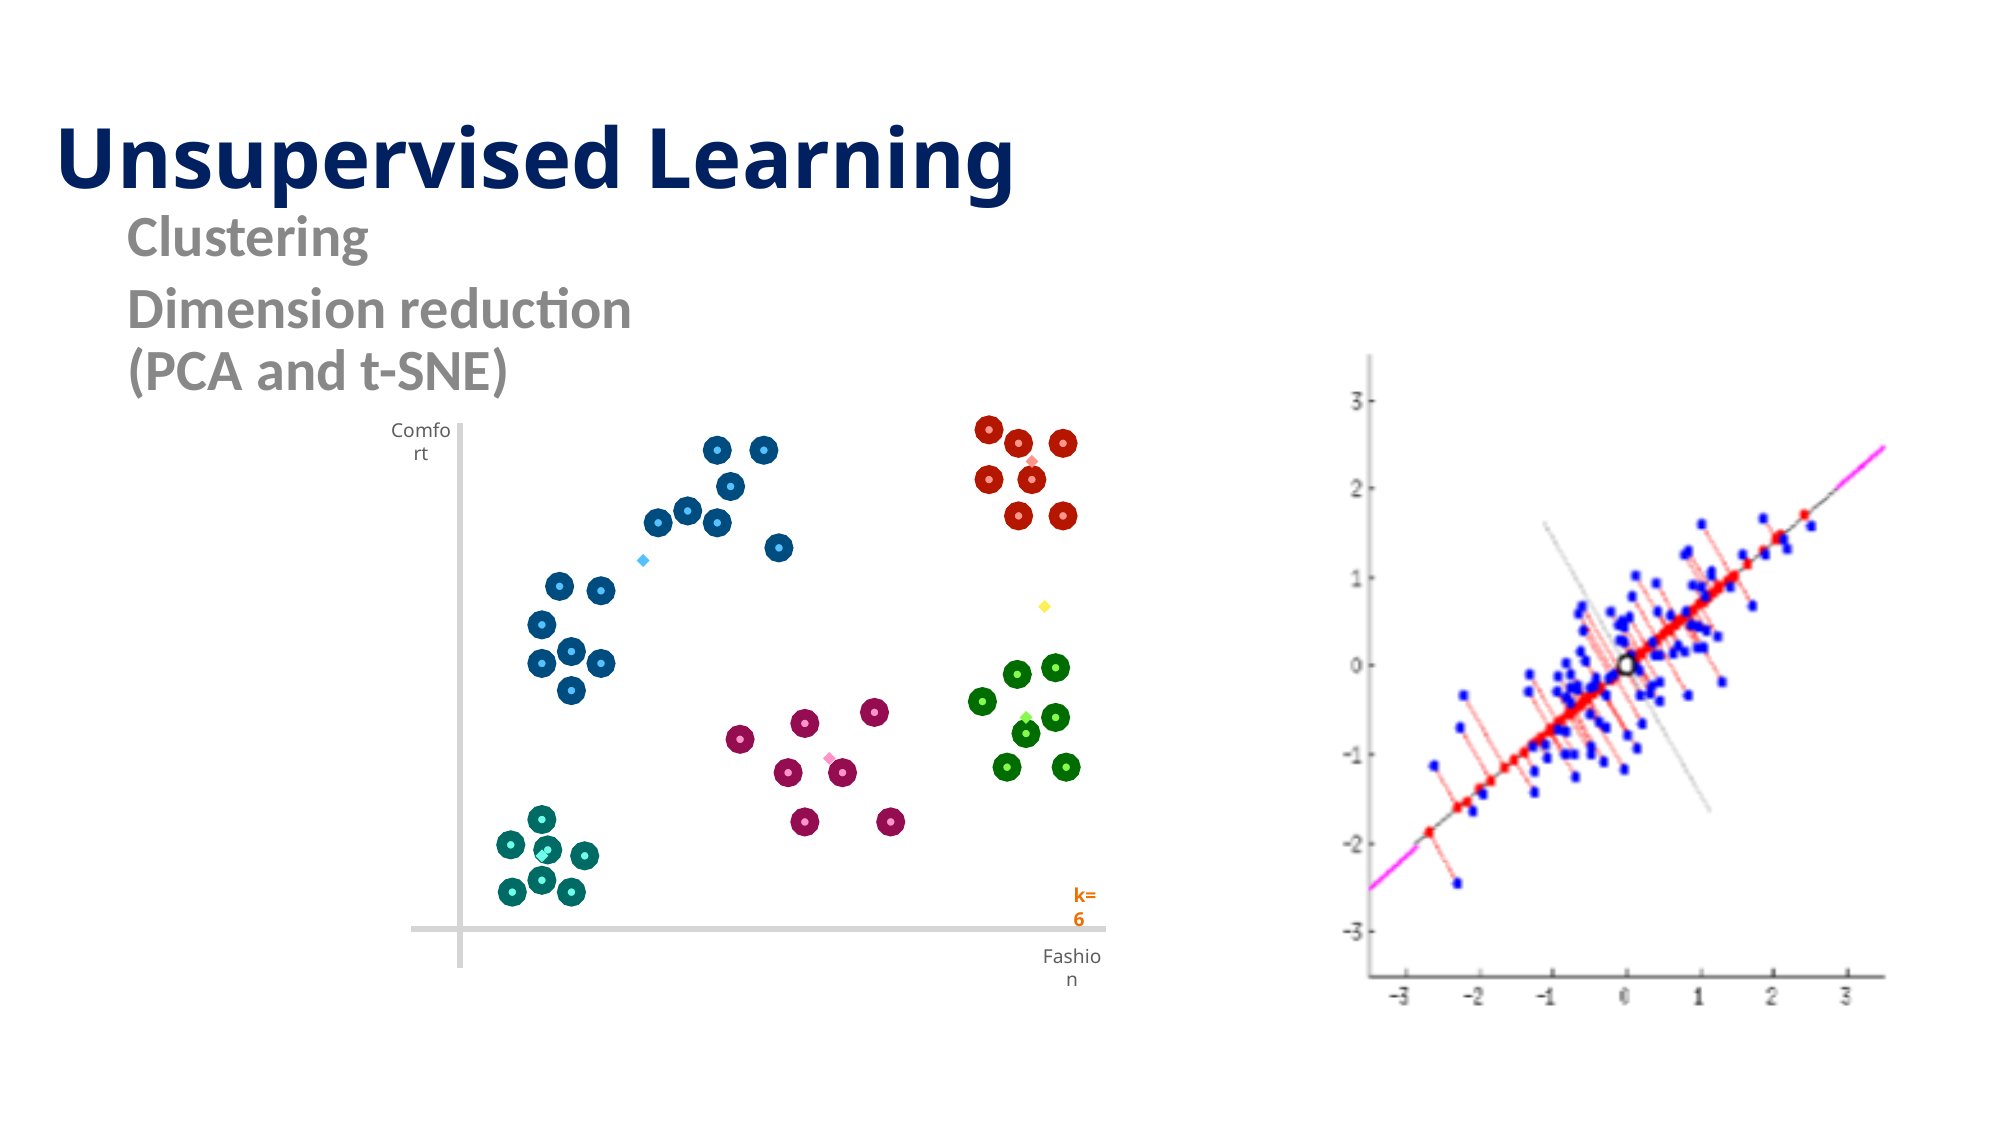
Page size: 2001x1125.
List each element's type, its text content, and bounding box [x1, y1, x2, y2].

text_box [386, 420, 1107, 981]
title Unsupervised Learning [47, 109, 1748, 333]
picture [1136, 336, 1989, 1042]
list Clustering Dimension reduction (PCA and t-SNE) [120, 164, 775, 411]
